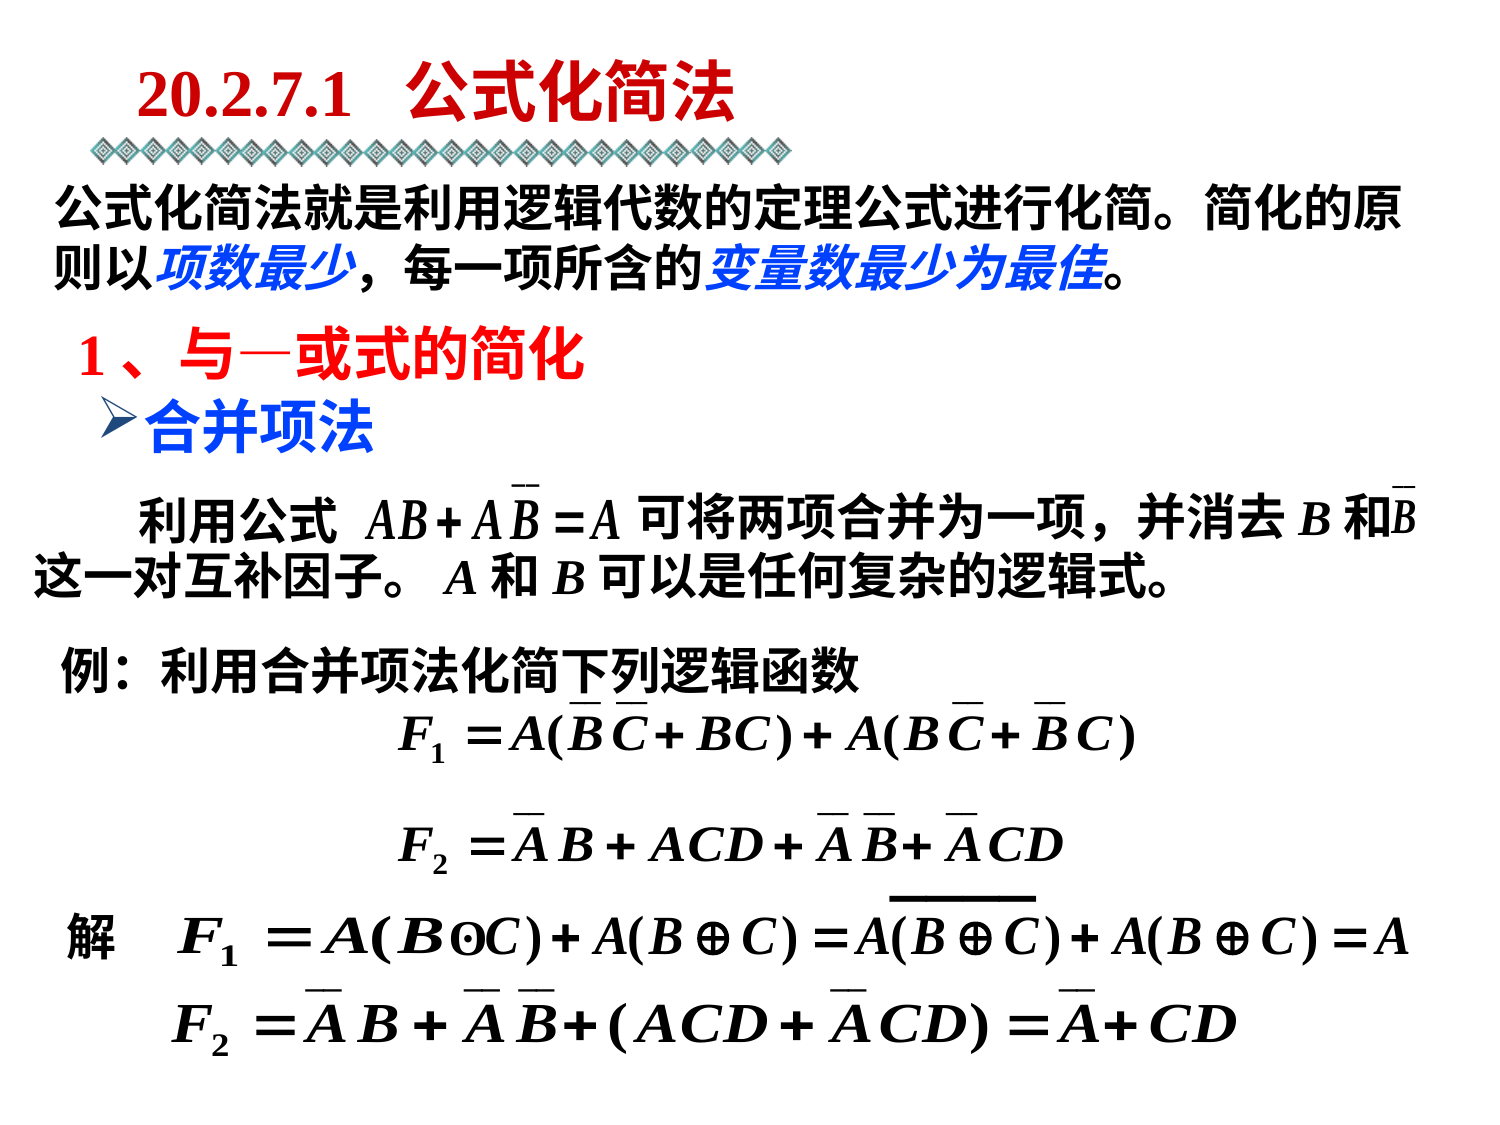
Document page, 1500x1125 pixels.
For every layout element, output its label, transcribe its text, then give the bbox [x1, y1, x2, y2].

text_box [356, 441, 630, 550]
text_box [876, 882, 1053, 926]
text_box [388, 665, 1143, 883]
text_box 这一对互补因子。A和B可以是任何复杂的逻辑式。 [18, 537, 1213, 613]
title 20.2.7.1 公式化简法 [40, 42, 834, 151]
text_box 可将两项合并为一项，并消去B和 [630, 477, 1409, 553]
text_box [90, 137, 792, 167]
text_box 解 [51, 898, 133, 974]
text_box 例：利用合并项法化简下列逻辑函数 [45, 631, 942, 707]
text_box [160, 948, 1248, 1066]
text_box 合并项法 [81, 394, 405, 468]
text_box 公式化简法就是利用逻辑代数的定理公式进行化简。简化的原则以项数最少，每一项所含的变量数最少为最佳。 [38, 168, 1446, 304]
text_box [1384, 449, 1426, 542]
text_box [165, 898, 1419, 978]
text_box 1、与—或式的简化 [32, 304, 602, 394]
text_box 利用公式 [123, 482, 354, 558]
